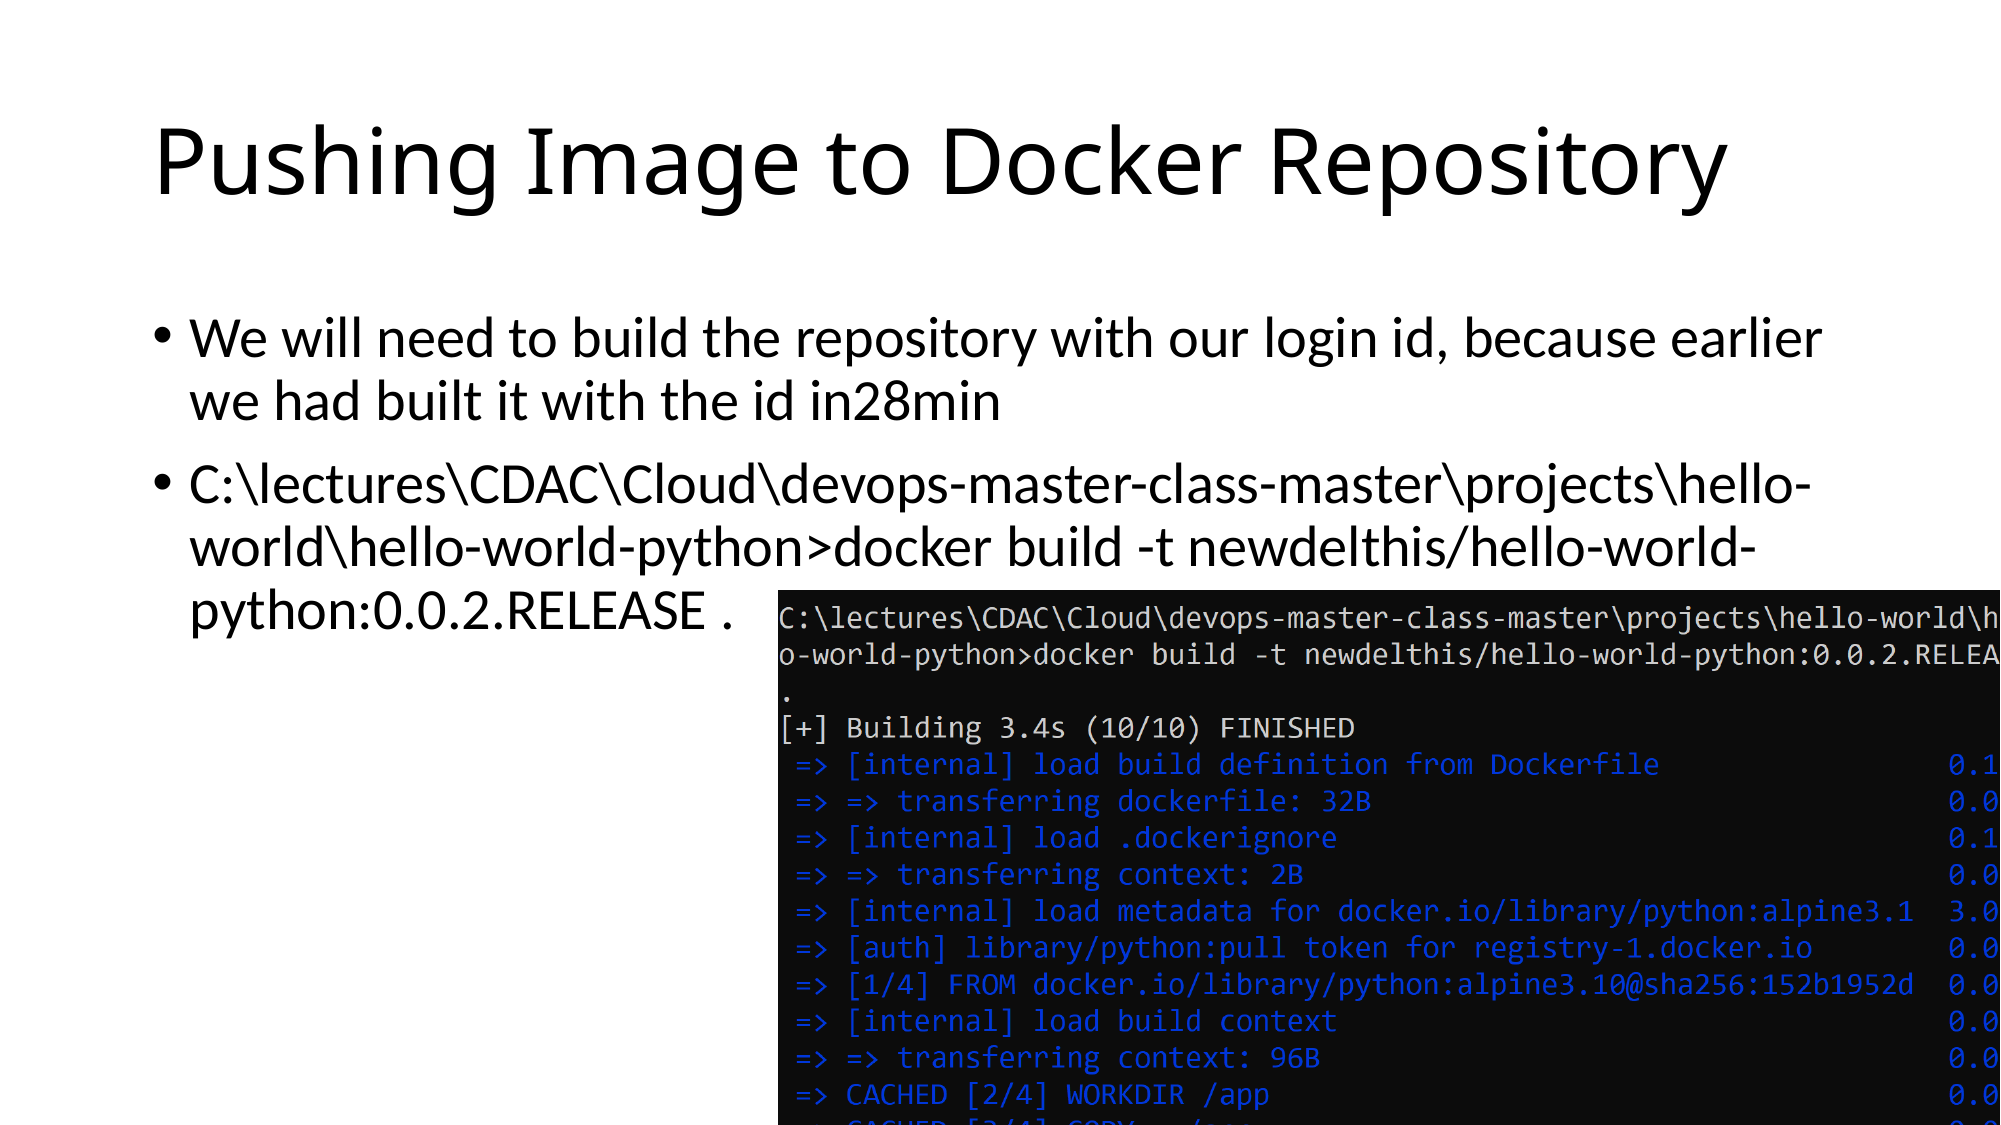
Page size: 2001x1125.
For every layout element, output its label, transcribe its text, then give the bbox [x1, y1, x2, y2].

picture [778, 590, 2000, 1125]
list We will need to build the repository with our login id, because earlier we had built it with the id in28min C:\lectures\CDAC\Cloud\devops-master-class-master\projects\hello-world\hello-world-python>docker build -t newdelthis/hello-world-python:0.0.2.RELEASE . [137, 299, 1863, 1014]
title Pushing Image to Docker Repository [137, 56, 1863, 274]
